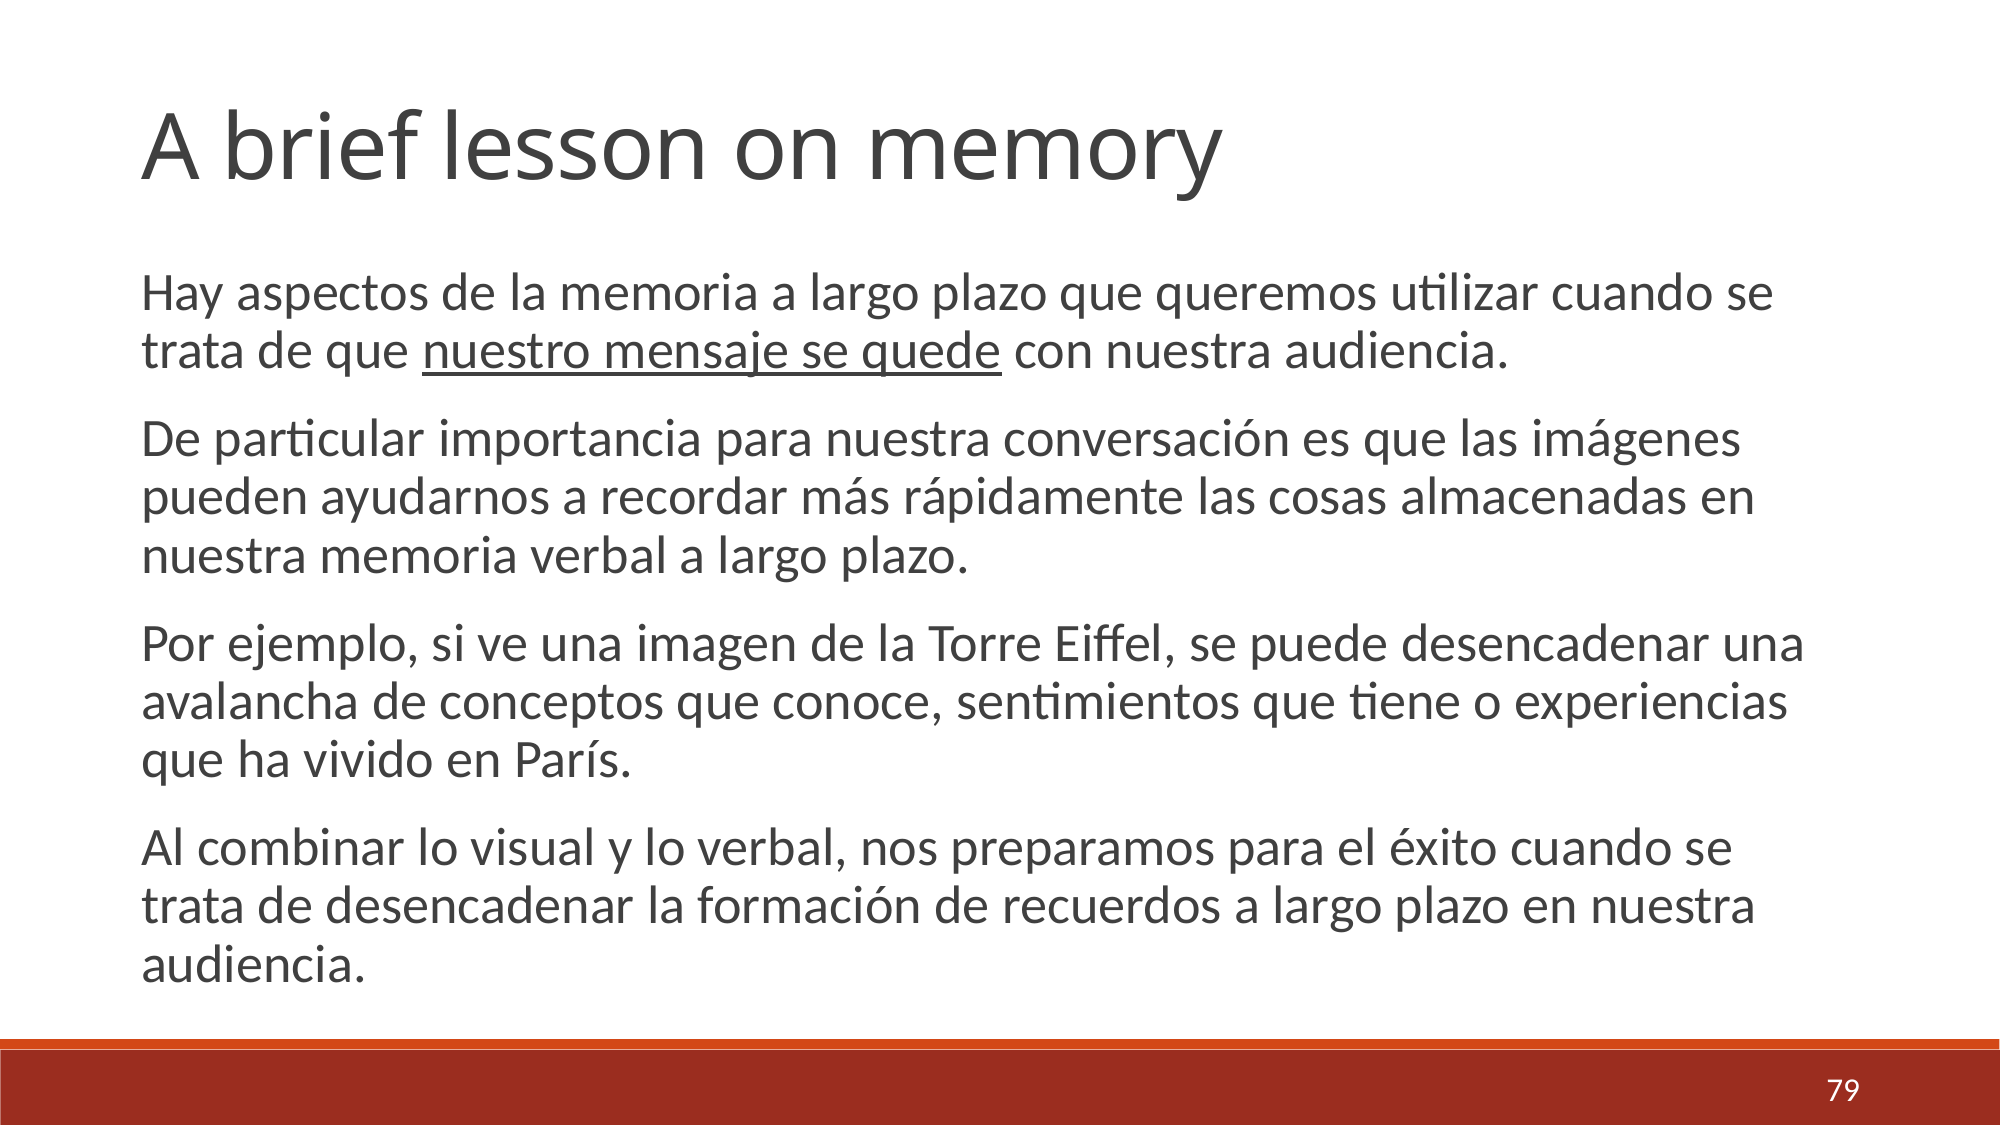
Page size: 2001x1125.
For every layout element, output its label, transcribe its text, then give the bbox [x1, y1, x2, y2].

text_box A brief lesson on memory [126, 97, 1821, 256]
text_box Hay aspectos de la memoria a largo plazo que queremos utilizar cuando se trata de que nuestro mensaje se quede con nuestra audiencia. De particular importancia para nuestra conversación es que las imágenes pueden ayudarnos a recordar más rápidamente las cosas almacenadas en nuestra memoria verbal a largo plazo. Por ejemplo, si ve una imagen de la Torre Eiffel, se puede desencadenar una avalancha de conceptos que conoce, sentimientos que tiene o experiencias que ha vivido en París. Al combinar lo visual y lo verbal, nos preparamos para el éxito cuando se trata de desencadenar la formación de recuerdos a largo plazo en nuestra audiencia. [126, 256, 1853, 1018]
slide_number 79 [126, 1061, 1875, 1115]
